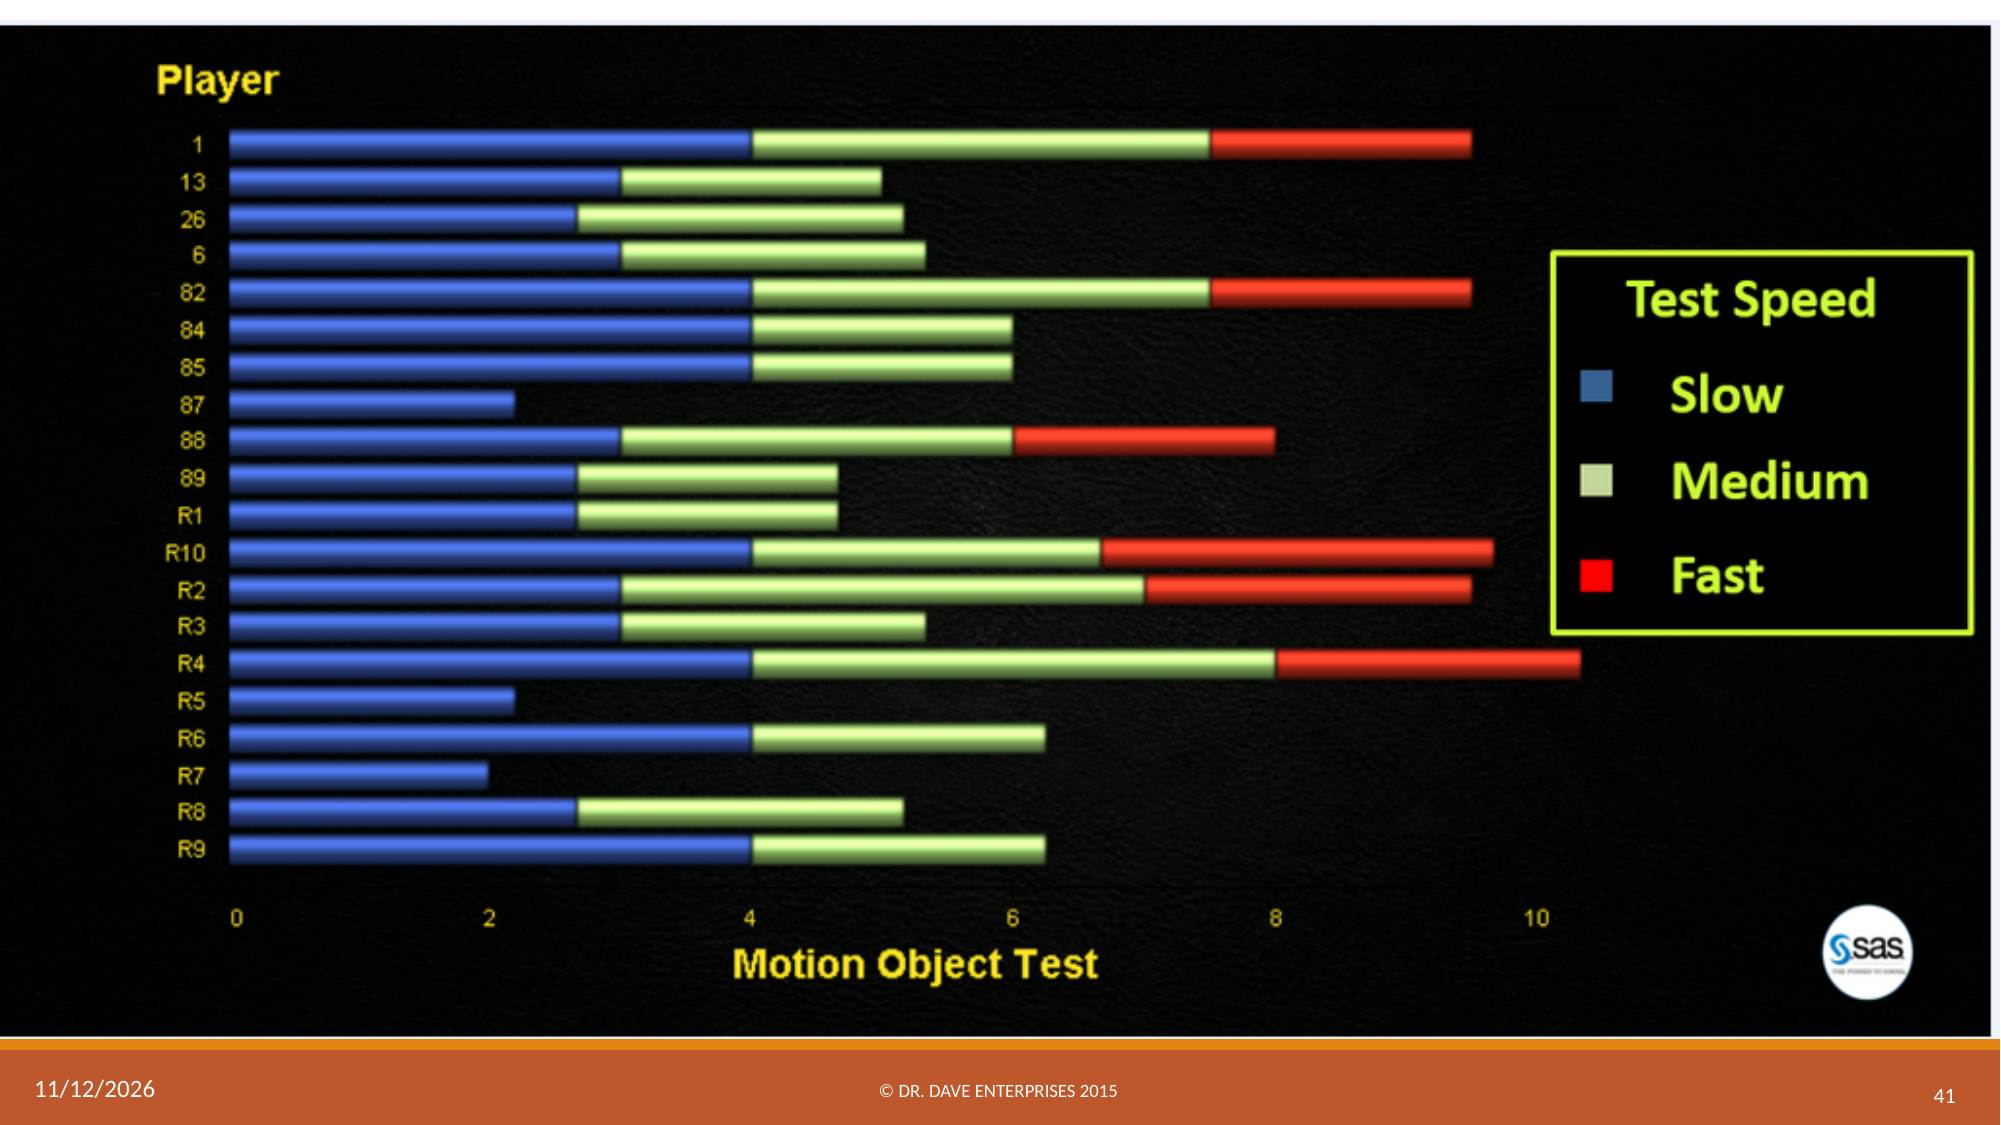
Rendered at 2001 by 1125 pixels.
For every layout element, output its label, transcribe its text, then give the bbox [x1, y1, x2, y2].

picture [0, 19, 2000, 1040]
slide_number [19, 1065, 425, 1125]
slide_number 41 [1755, 1065, 1971, 1125]
footer © Dr. Dave Enterprises 2015 [604, 1059, 1396, 1120]
